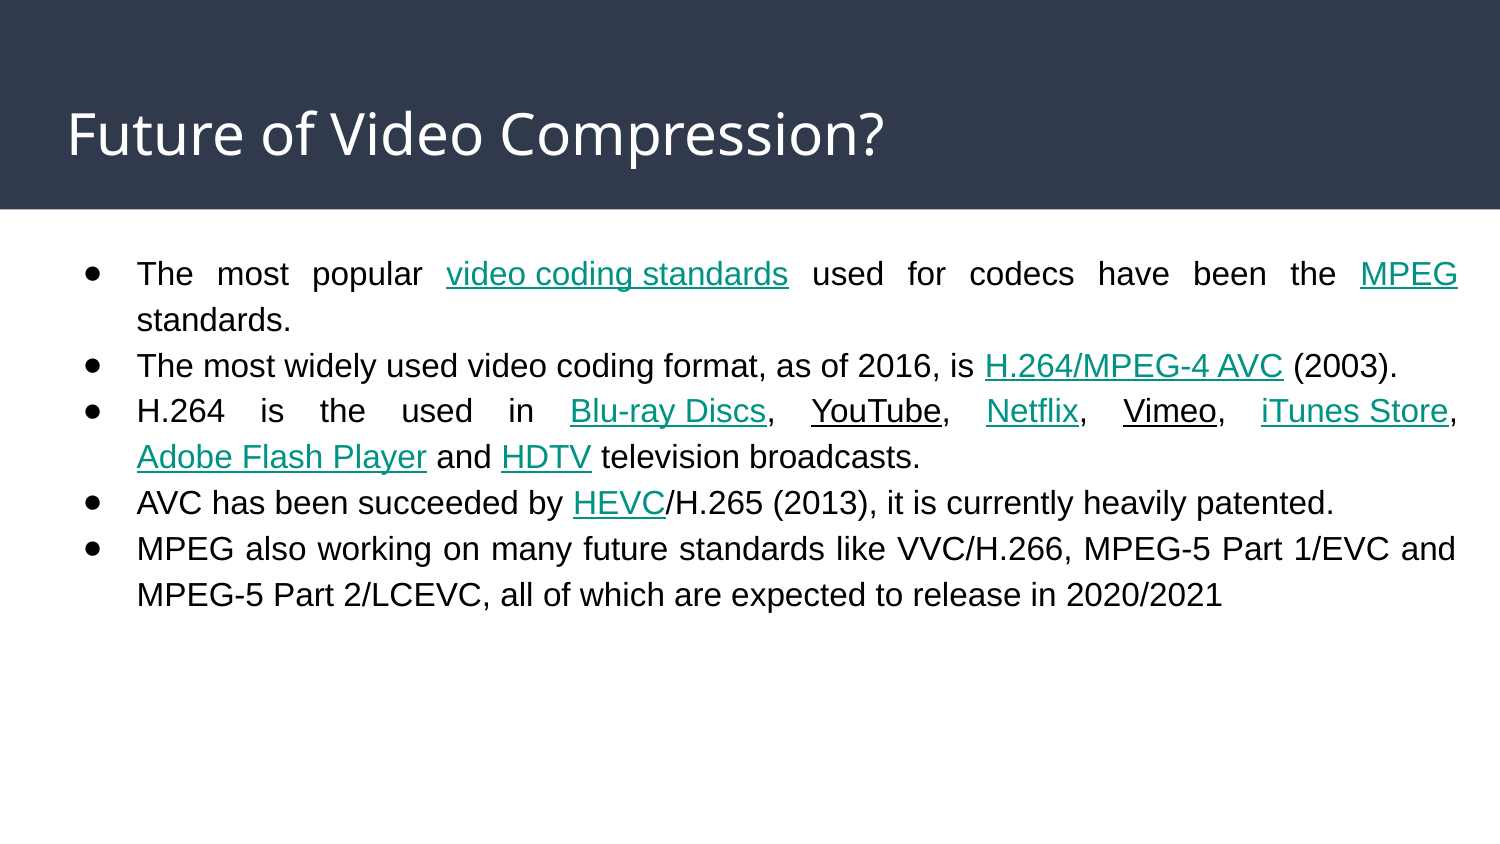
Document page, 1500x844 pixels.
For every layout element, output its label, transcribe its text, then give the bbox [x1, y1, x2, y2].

text_box The most popular video coding standards used for codecs have been the MPEG standards. The most widely used video coding format, as of 2016, is H.264/MPEG-4 AVC (2003). H.264 is the used in Blu-ray Discs, YouTube, Netflix, Vimeo, iTunes Store, Adobe Flash Player and HDTV television broadcasts. AVC has been succeeded by HEVC/H.265 (2013), it is currently heavily patented. MPEG also working on many future standards like VVC/H.266, MPEG-5 Part 1/EVC and MPEG-5 Part 2/LCEVC, all of which are expected to release in 2020/2021 [46, 231, 1474, 809]
title Future of Video Compression? [51, 82, 1449, 185]
